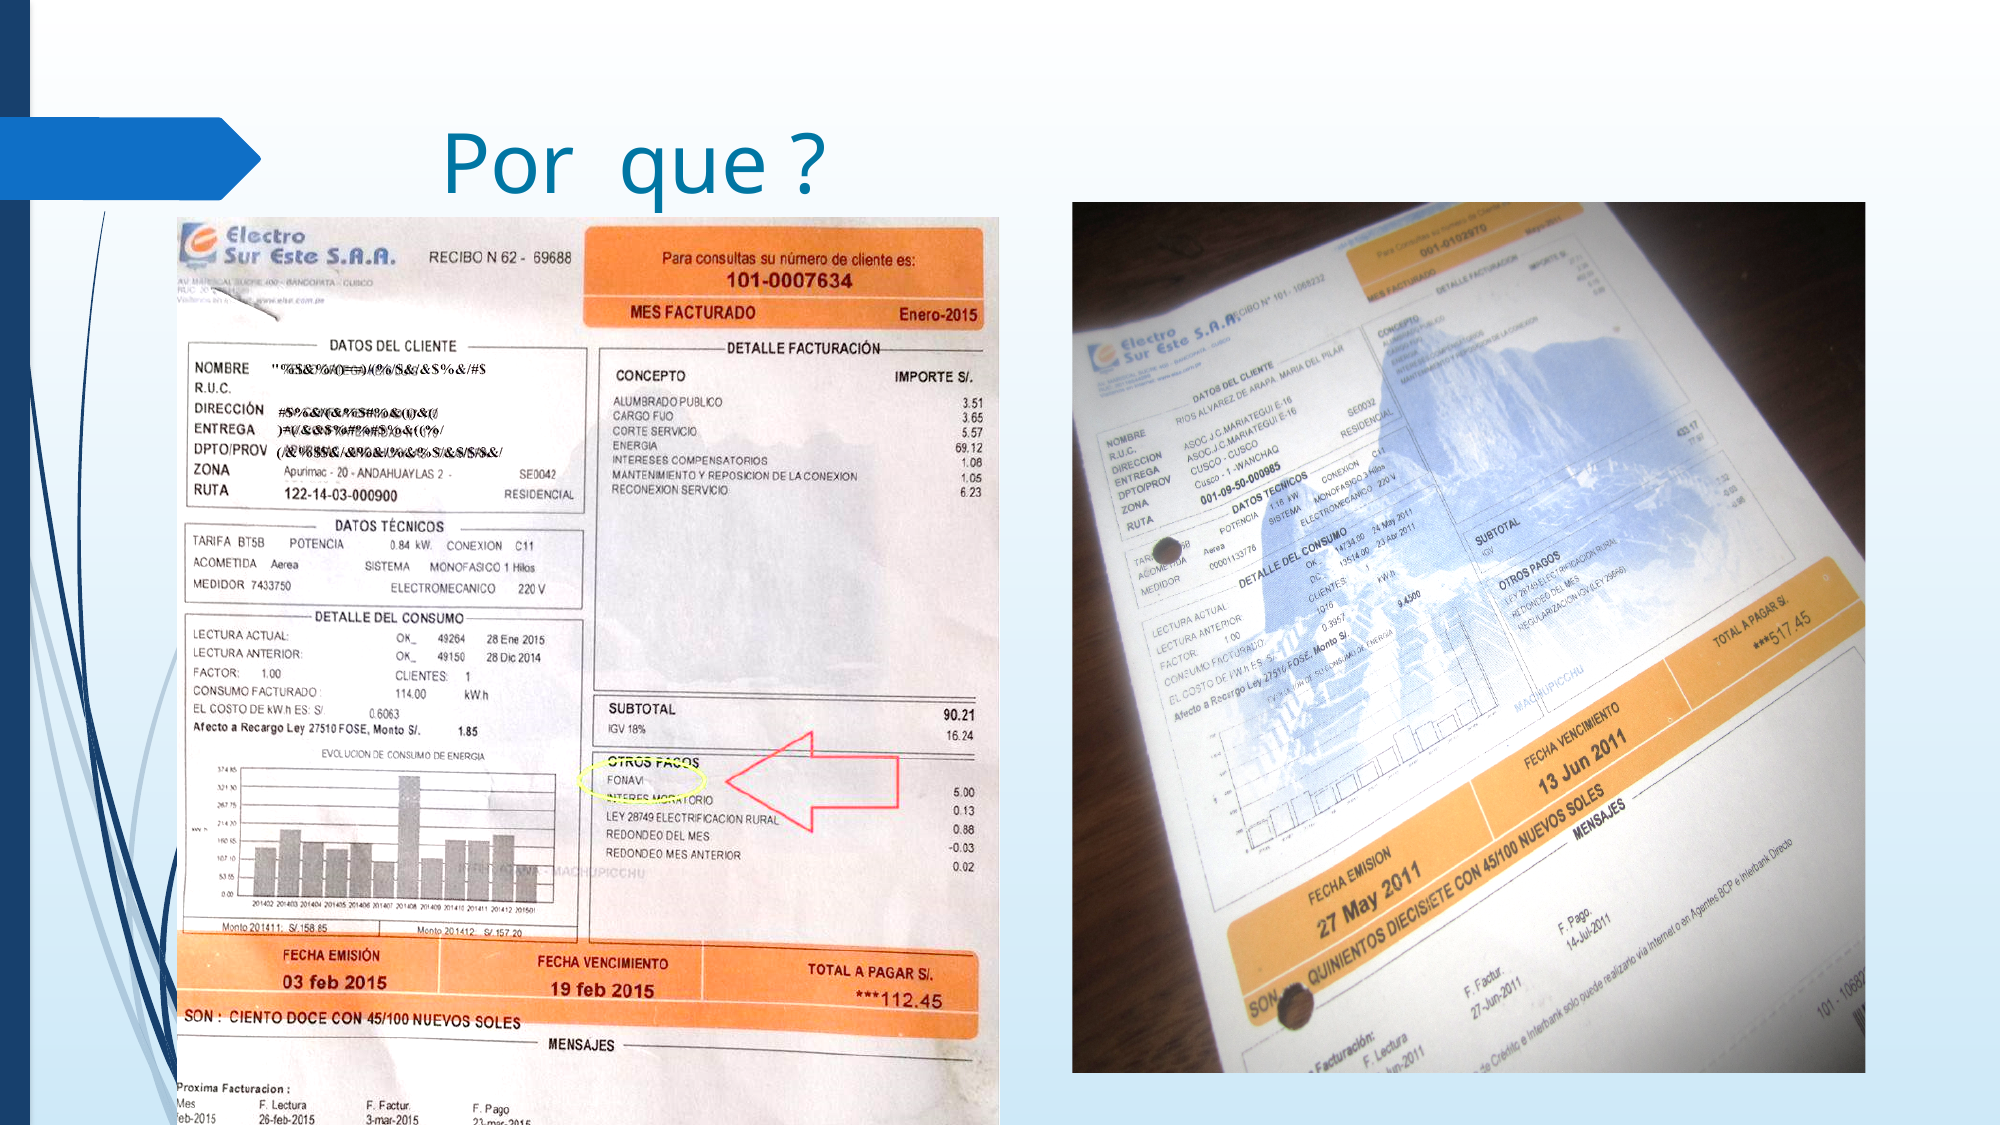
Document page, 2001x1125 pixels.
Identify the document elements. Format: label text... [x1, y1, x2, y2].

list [1072, 201, 1866, 1073]
title Por que ? [425, 102, 1888, 313]
picture [177, 217, 1000, 1125]
